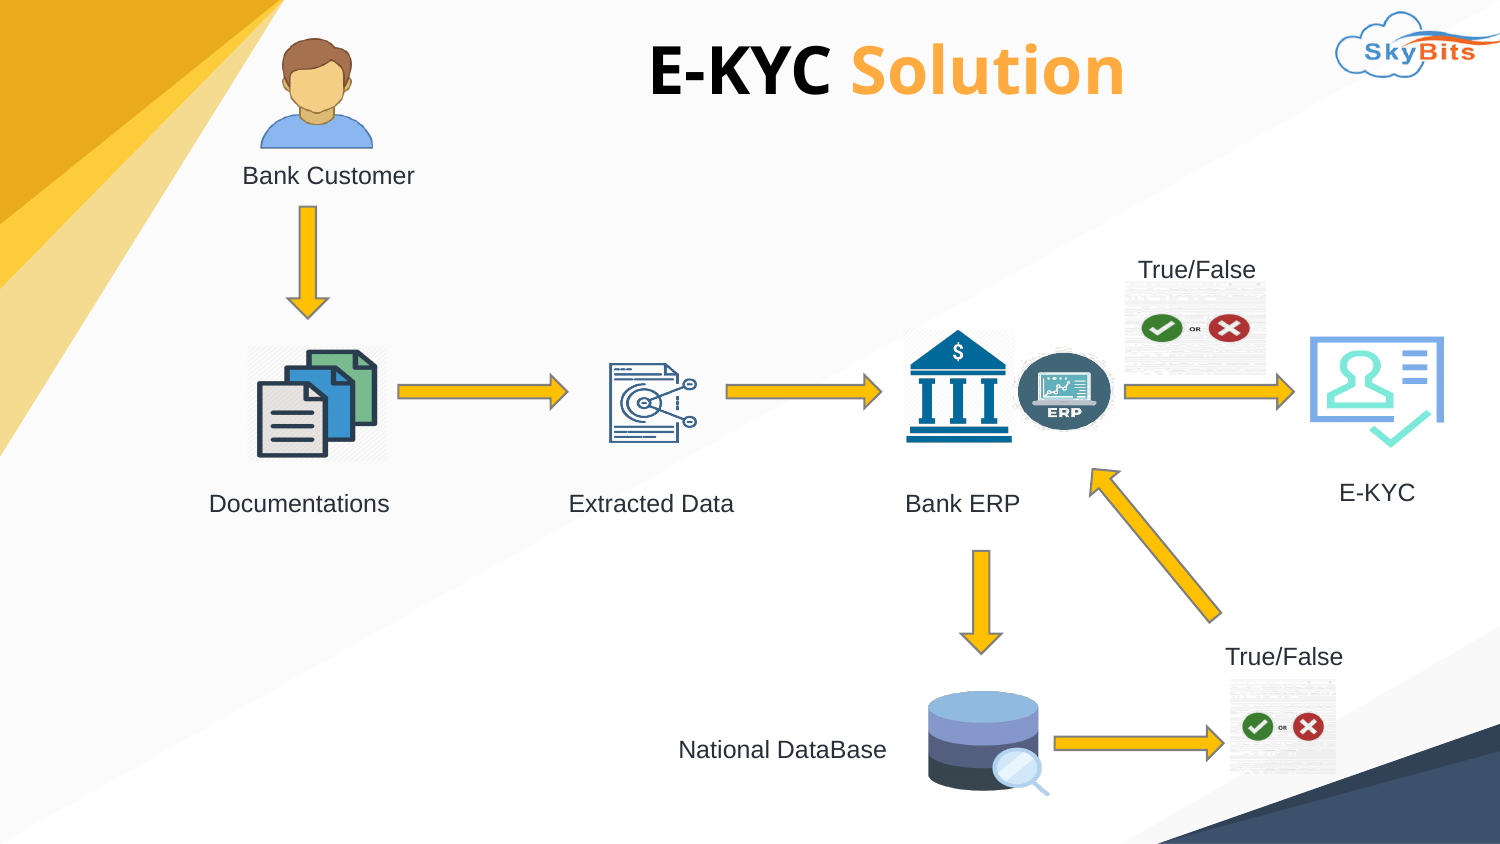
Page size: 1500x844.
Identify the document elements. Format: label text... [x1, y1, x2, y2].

picture [245, 34, 387, 151]
text_box [726, 375, 882, 409]
text_box Bank Customer [199, 152, 459, 191]
text_box [1058, 726, 1224, 760]
picture [1230, 679, 1337, 774]
text_box True/False [1113, 246, 1282, 285]
text_box E-KYC Solution [552, 20, 1223, 109]
text_box Bank ERP [878, 480, 1047, 519]
text_box [287, 206, 329, 319]
picture [245, 345, 388, 463]
text_box [960, 550, 1002, 654]
picture [925, 691, 1053, 796]
text_box [398, 375, 568, 409]
picture [1335, 11, 1500, 78]
text_box [1090, 468, 1222, 623]
text_box True/False [1195, 632, 1374, 672]
picture [1300, 327, 1455, 455]
text_box E-KYC [1300, 468, 1454, 508]
picture [902, 280, 1266, 444]
text_box Documentations [187, 480, 412, 516]
text_box Extracted Data [527, 480, 776, 519]
text_box [1136, 375, 1294, 409]
picture [609, 363, 697, 443]
text_box National DataBase [609, 726, 920, 765]
